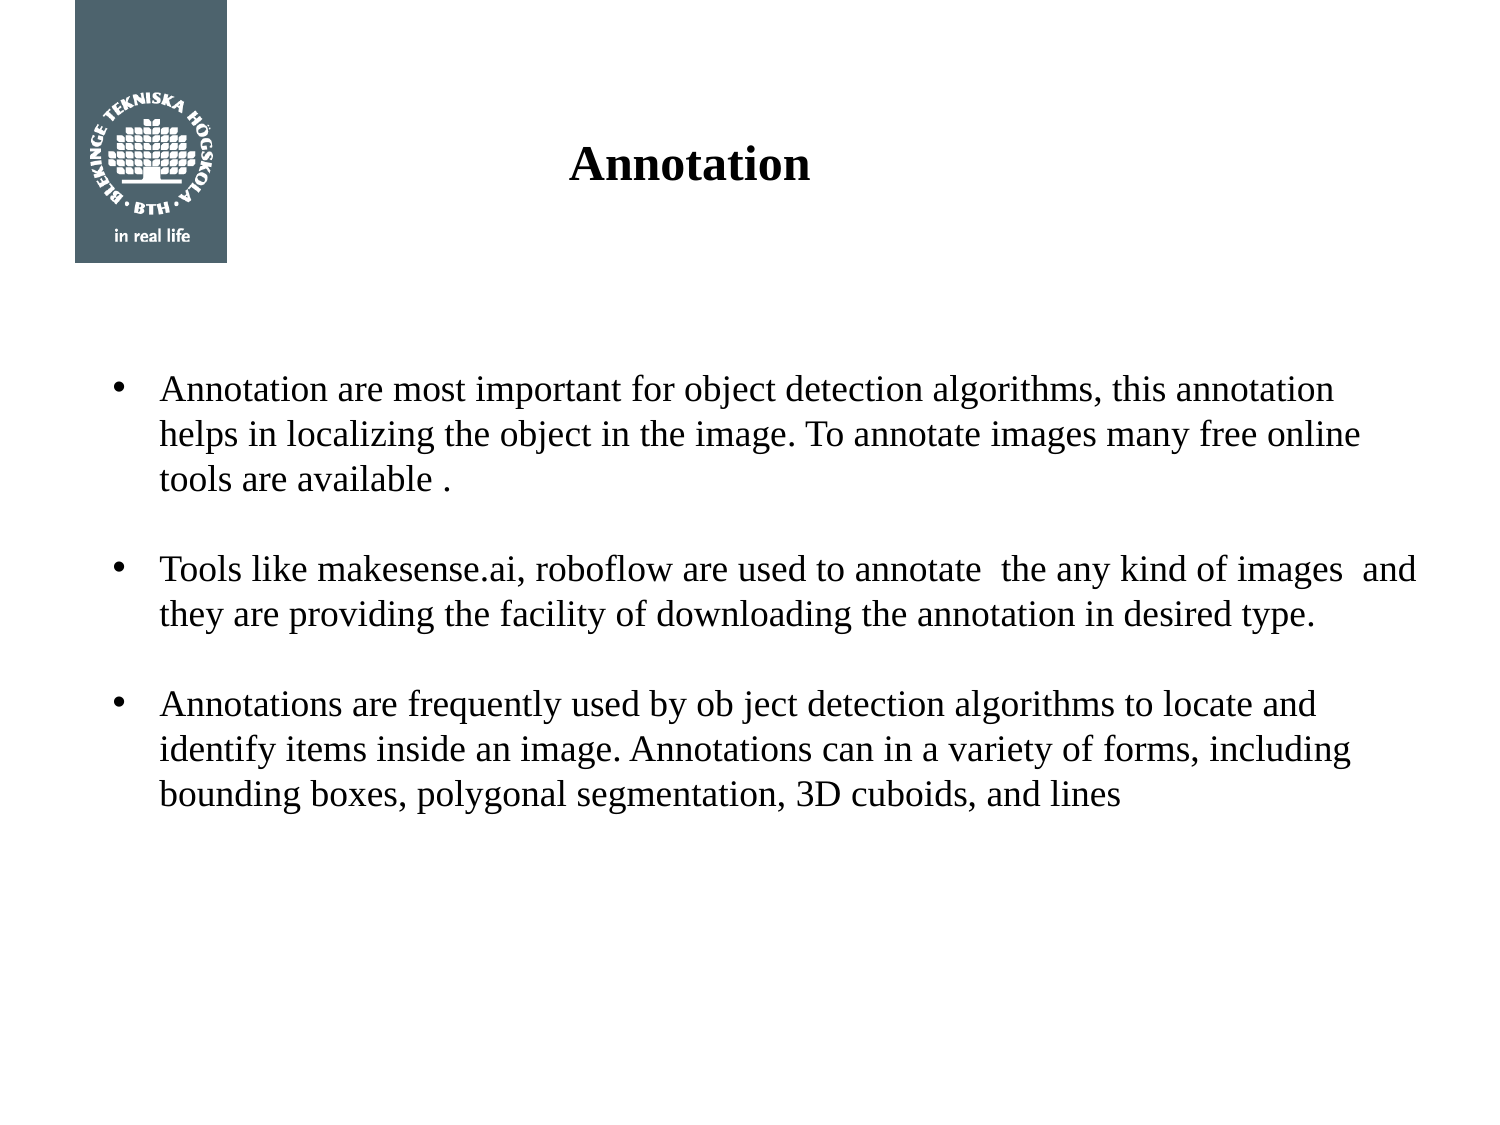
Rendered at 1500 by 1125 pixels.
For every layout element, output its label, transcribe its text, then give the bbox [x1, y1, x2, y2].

title Annotation [569, 130, 1384, 192]
picture [75, 0, 227, 263]
subtitle Annotation are most important for object detection algorithms, this annotation helps in localizing the object in the image. To annotate images many free online tools are available . Tools like makesense.ai, roboflow are used to annotate the any kind of images and they are providing the facility of downloading the annotation in desired type. Annotations are frequently used by ob ject detection algorithms to locate and identify items inside an image. Annotations can in a variety of forms, including bounding boxes, polygonal segmentation, 3D cuboids, and lines [75, 362, 1425, 817]
